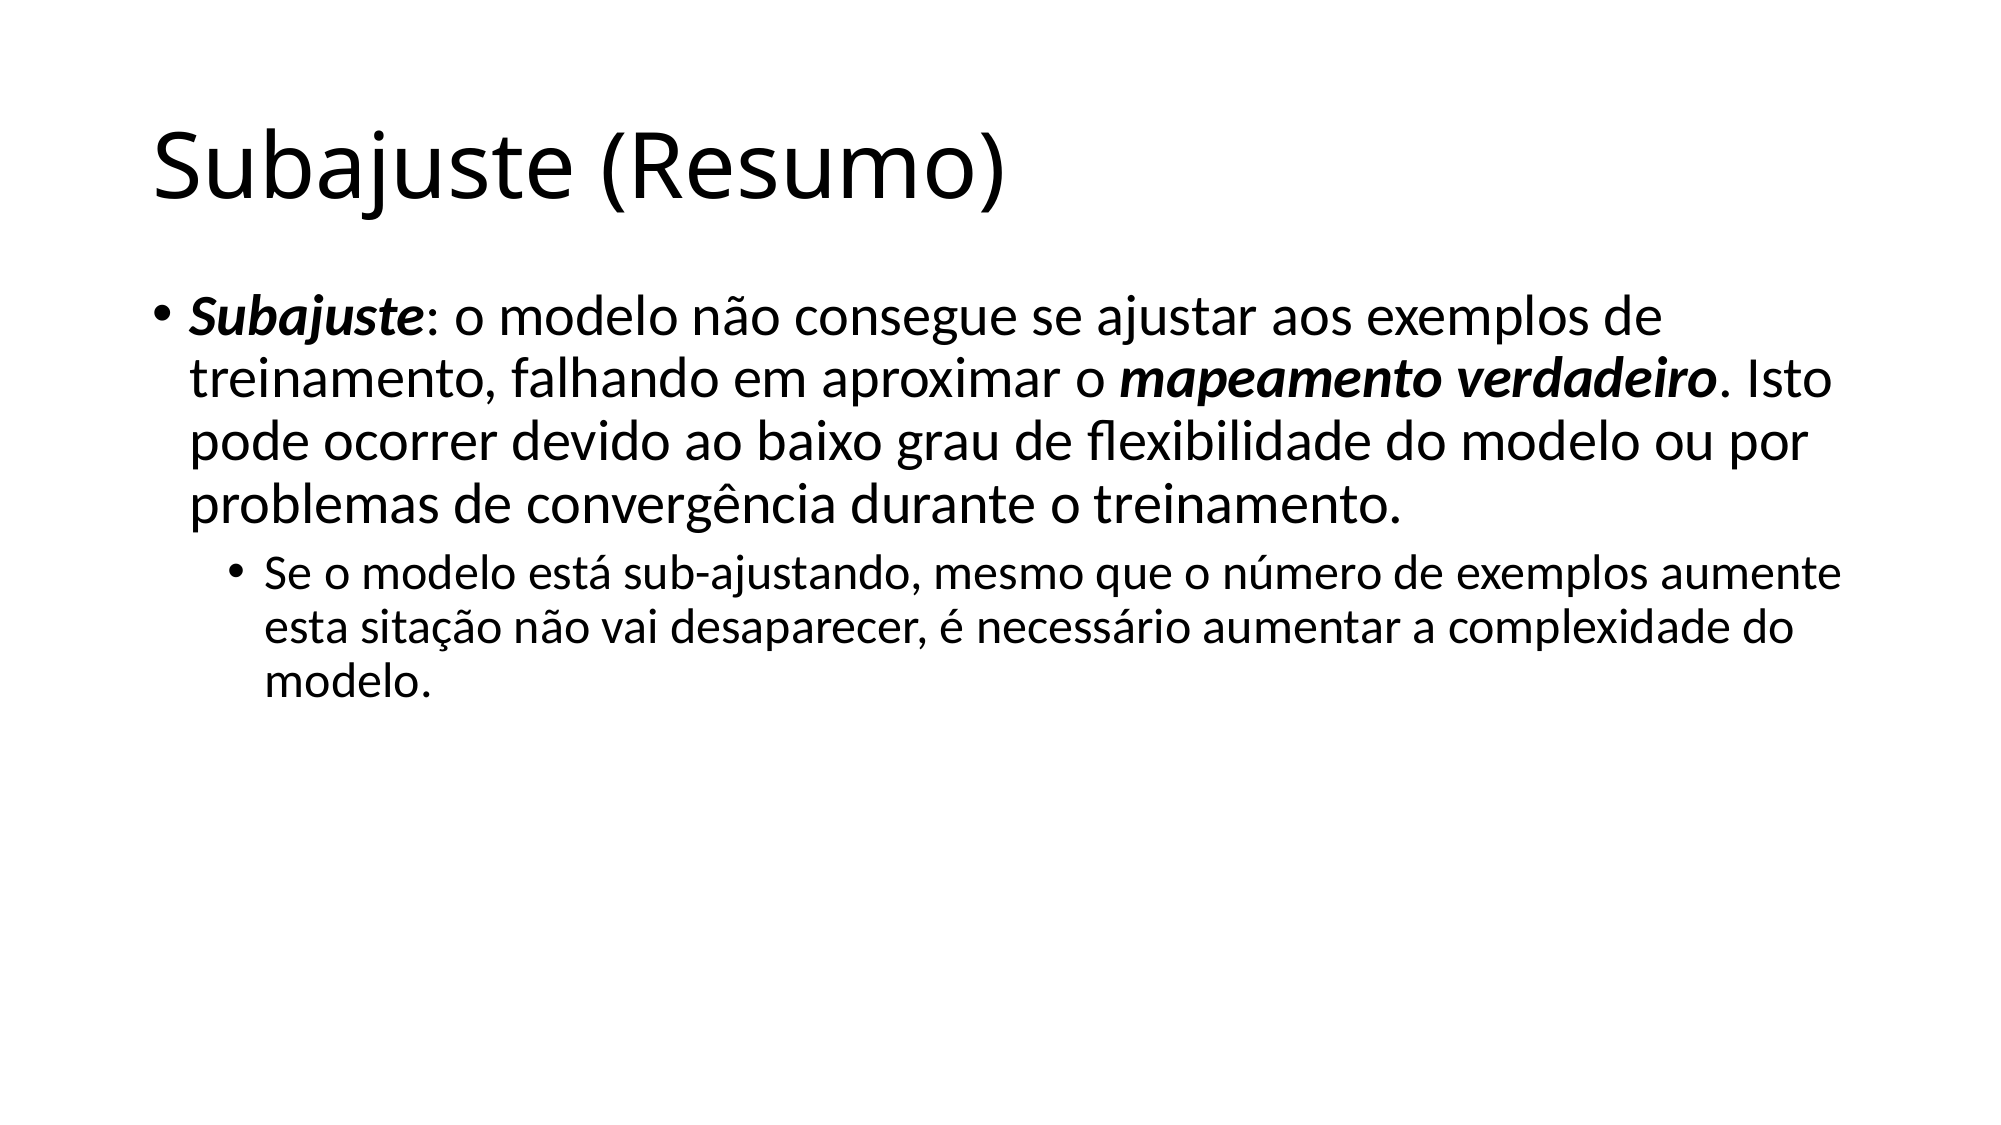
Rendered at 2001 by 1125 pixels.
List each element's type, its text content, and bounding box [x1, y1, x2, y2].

title Subajuste (Resumo) [137, 59, 1863, 277]
list Subajuste: o modelo não consegue se ajustar aos exemplos de treinamento, falhando em aproximar o mapeamento verdadeiro. Isto pode ocorrer devido ao baixo grau de flexibilidade do modelo ou por problemas de convergência durante o treinamento. Se o modelo está sub-ajustando, mesmo que o número de exemplos aumente esta sitação não vai desaparecer, é necessário aumentar a complexidade do modelo. [137, 277, 1942, 740]
